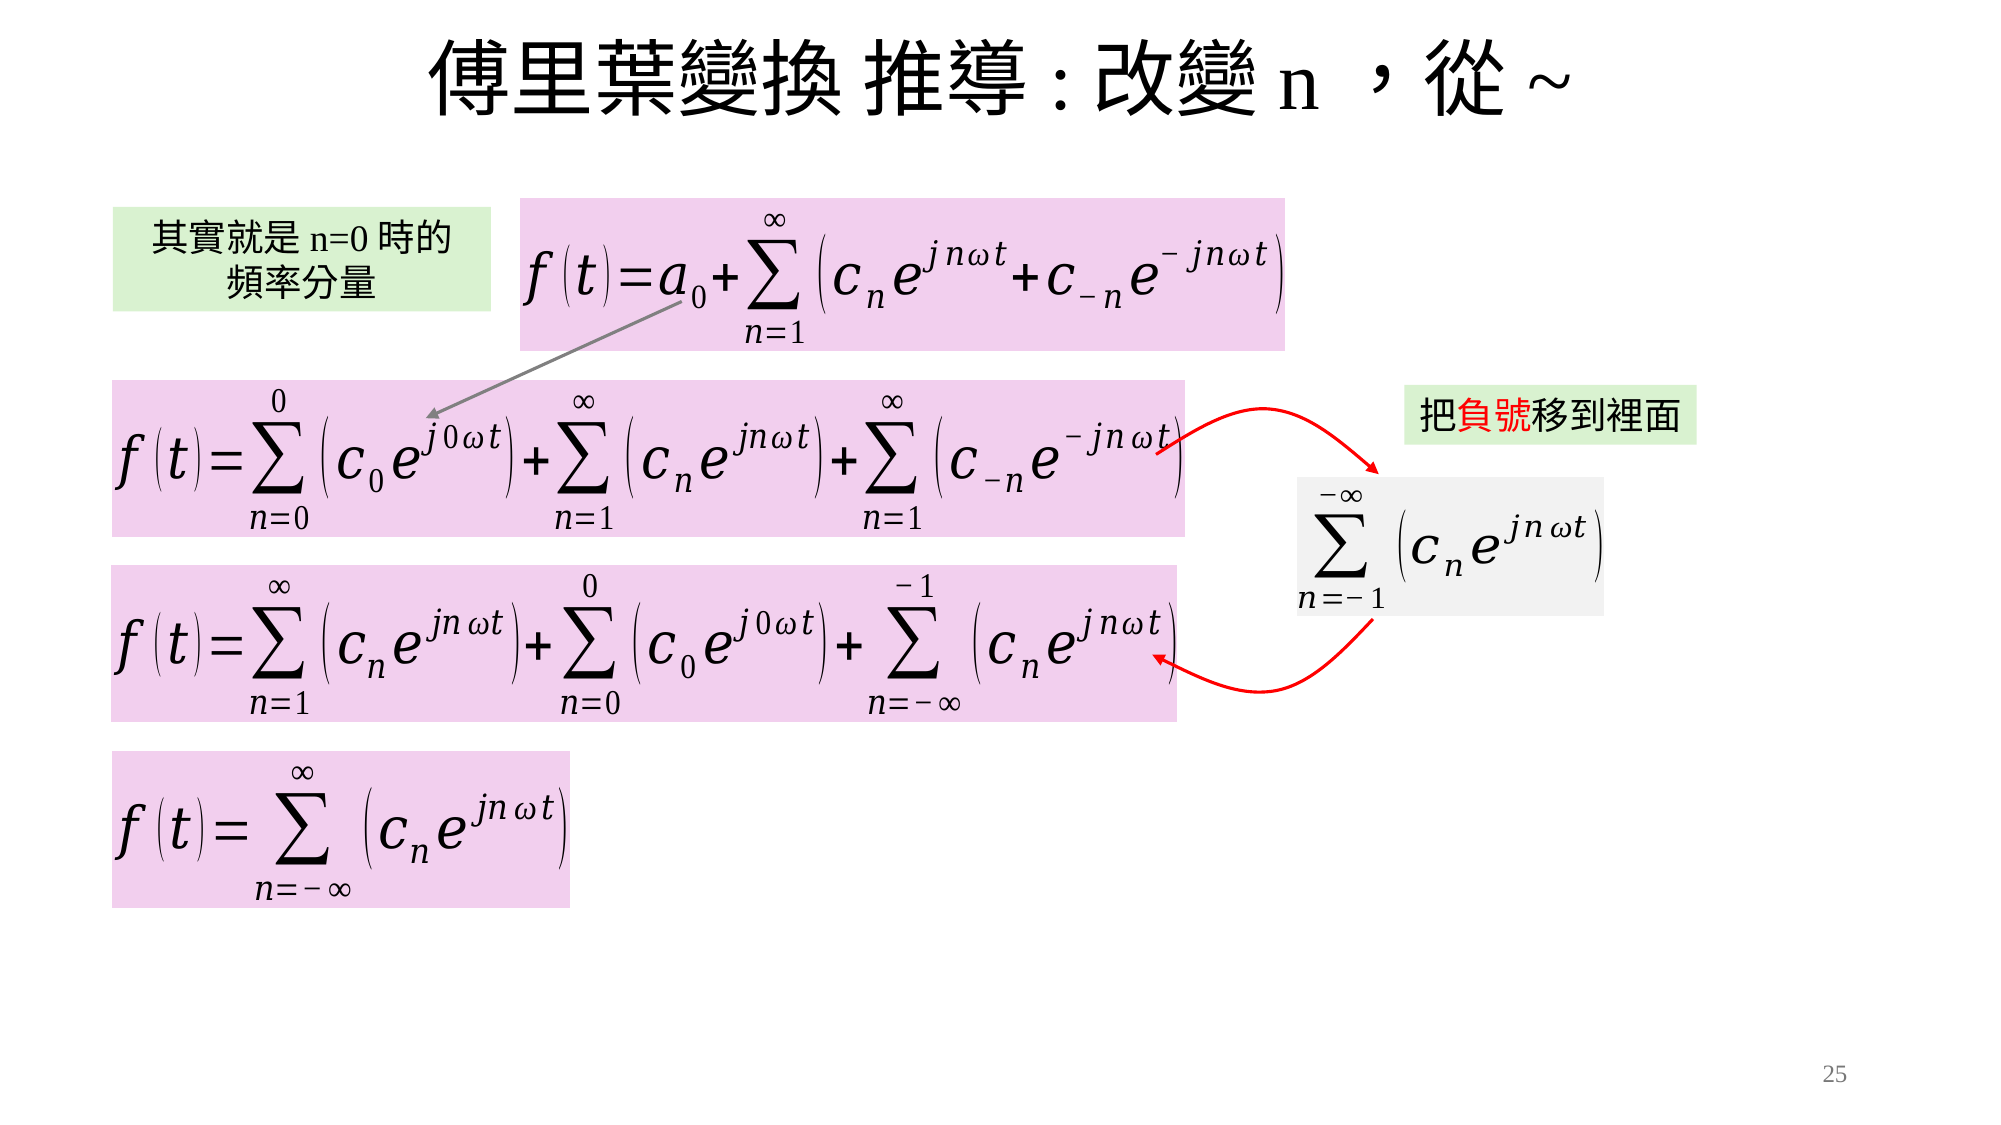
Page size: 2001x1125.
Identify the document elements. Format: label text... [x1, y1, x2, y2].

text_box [425, 300, 683, 419]
text_box [1155, 407, 1379, 475]
text_box [1152, 617, 1375, 694]
slide_number 25 [1412, 1042, 1863, 1103]
